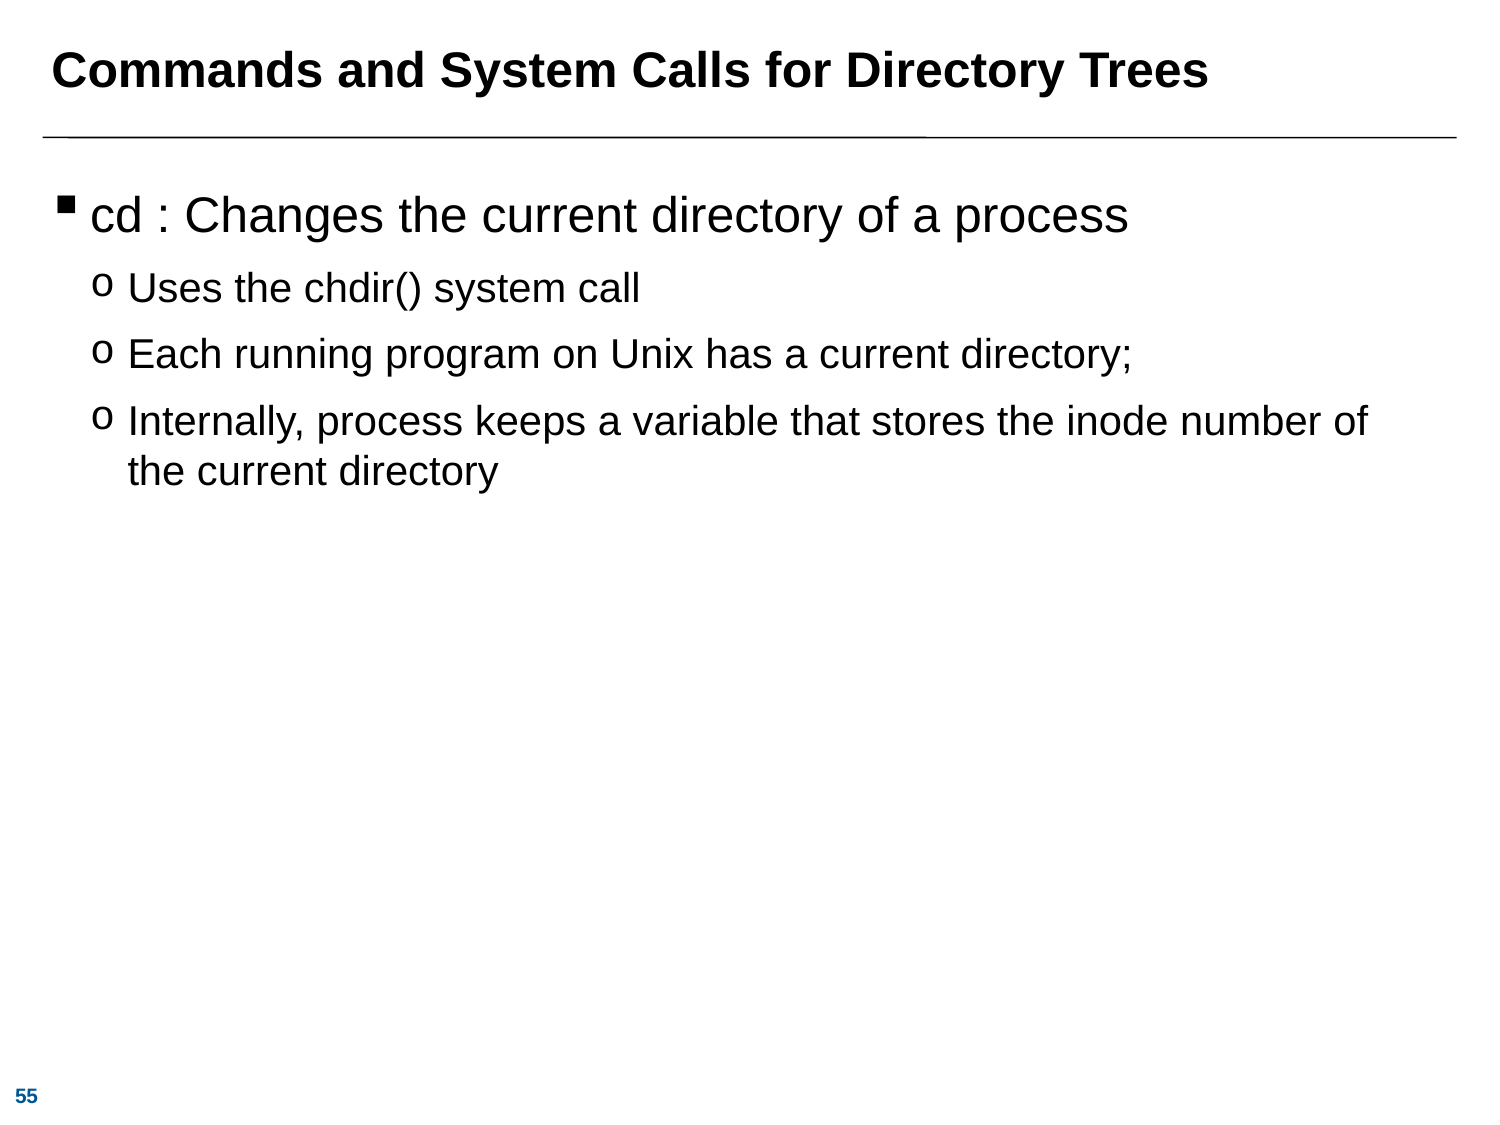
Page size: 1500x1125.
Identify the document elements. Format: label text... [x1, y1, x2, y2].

slide_number 55 [0, 1074, 83, 1120]
title Commands and System Calls for Directory Trees [37, 37, 1450, 113]
list cd : Changes the current directory of a process Uses the chdir() system call Each running program on Unix has a current directory; Internally, process keeps a variable that stores the inode number of the current directory [37, 174, 1450, 1050]
